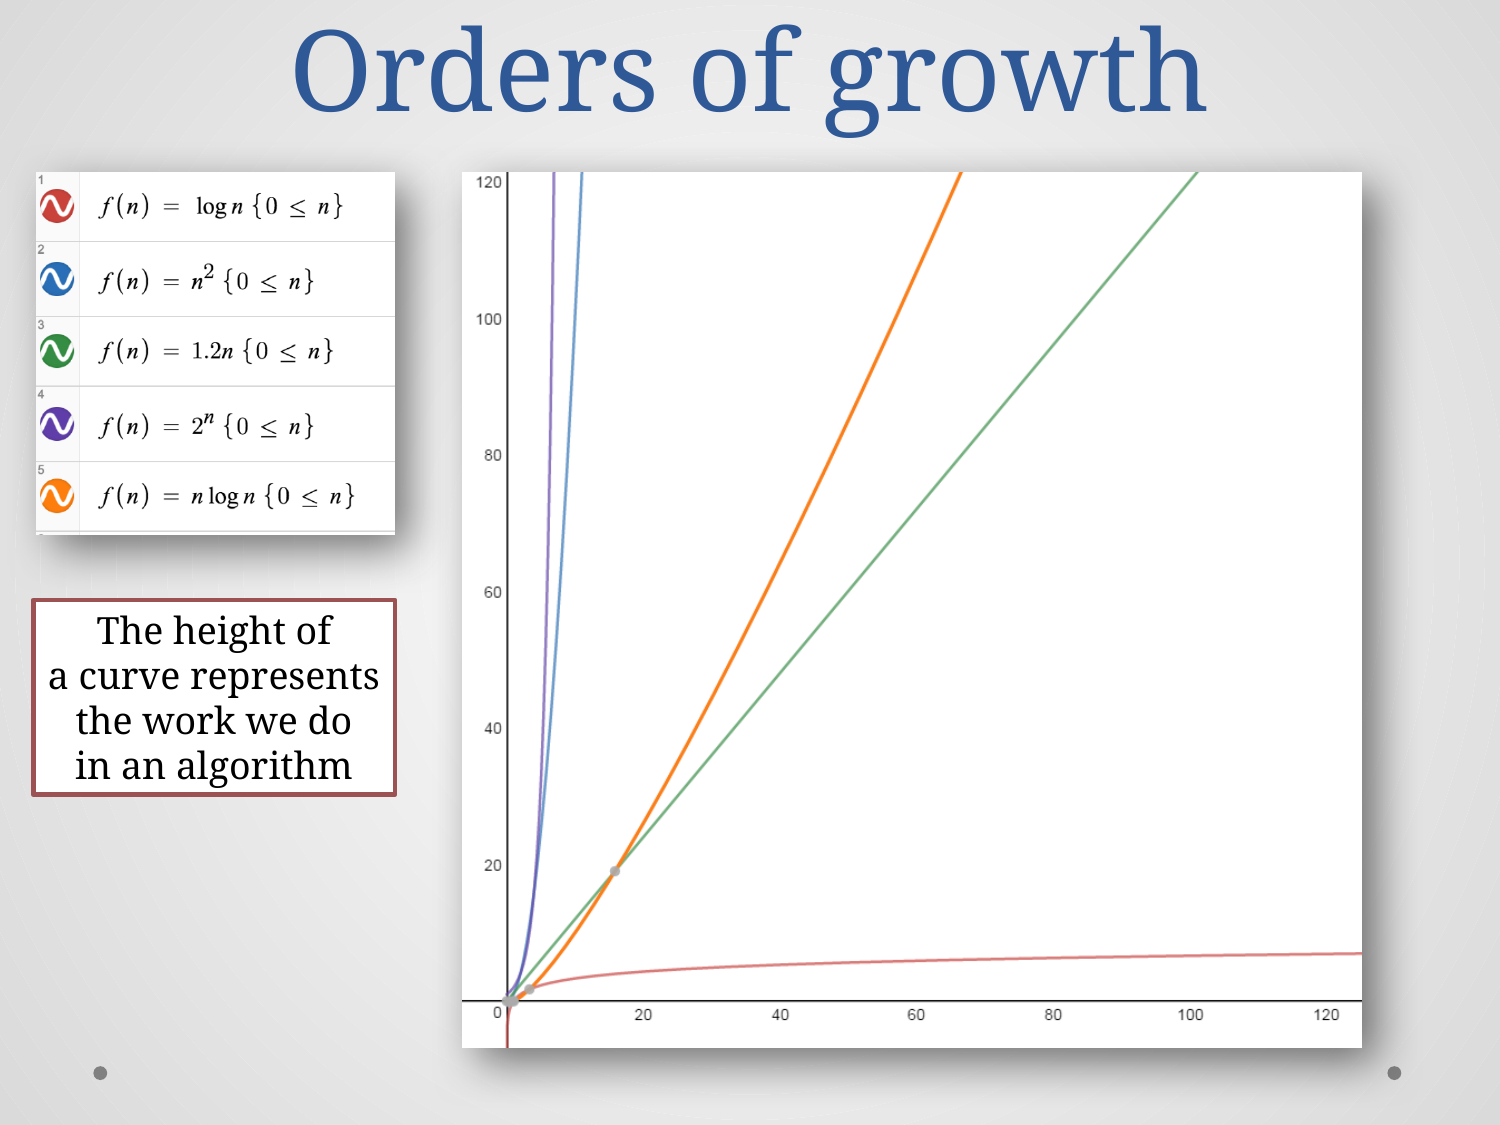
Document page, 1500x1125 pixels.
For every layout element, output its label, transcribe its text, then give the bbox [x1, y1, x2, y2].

picture [36, 172, 395, 535]
picture [462, 172, 1363, 1048]
text_box The height of a curve represents the work we do in an algorithm [31, 598, 397, 797]
title Orders of growth [75, 0, 1425, 263]
